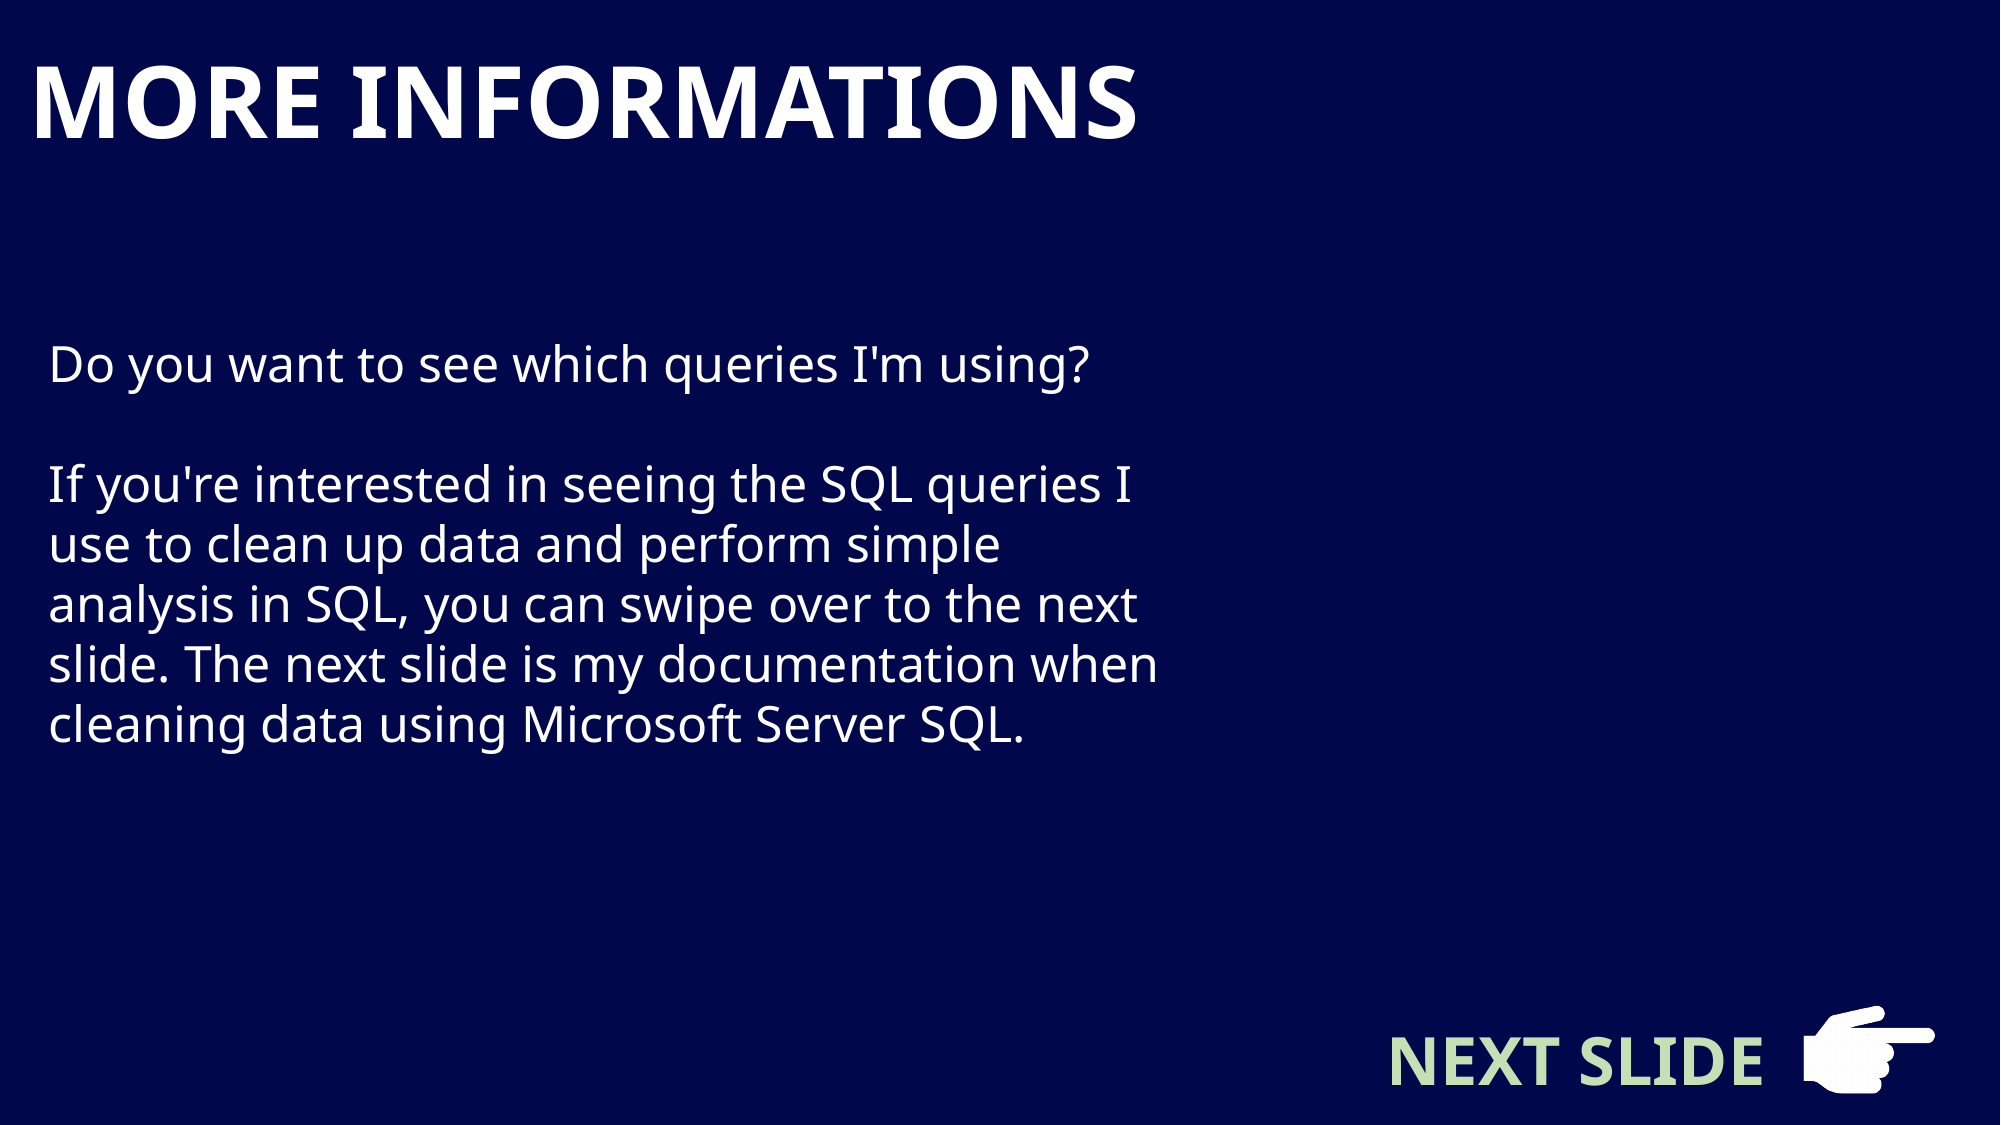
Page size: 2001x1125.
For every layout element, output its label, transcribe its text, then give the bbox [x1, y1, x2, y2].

text_box NEXT SLIDE [1207, 1011, 1781, 1107]
picture [1793, 974, 1944, 1125]
text_box Do you want to see which queries I'm using? If you're interested in seeing the SQL queries I use to clean up data and perform simple analysis in SQL, you can swipe over to the next slide. The next slide is my documentation when cleaning data using Microsoft Server SQL. [34, 324, 1208, 760]
text_box MORE INFORMATIONS [0, 31, 1192, 167]
